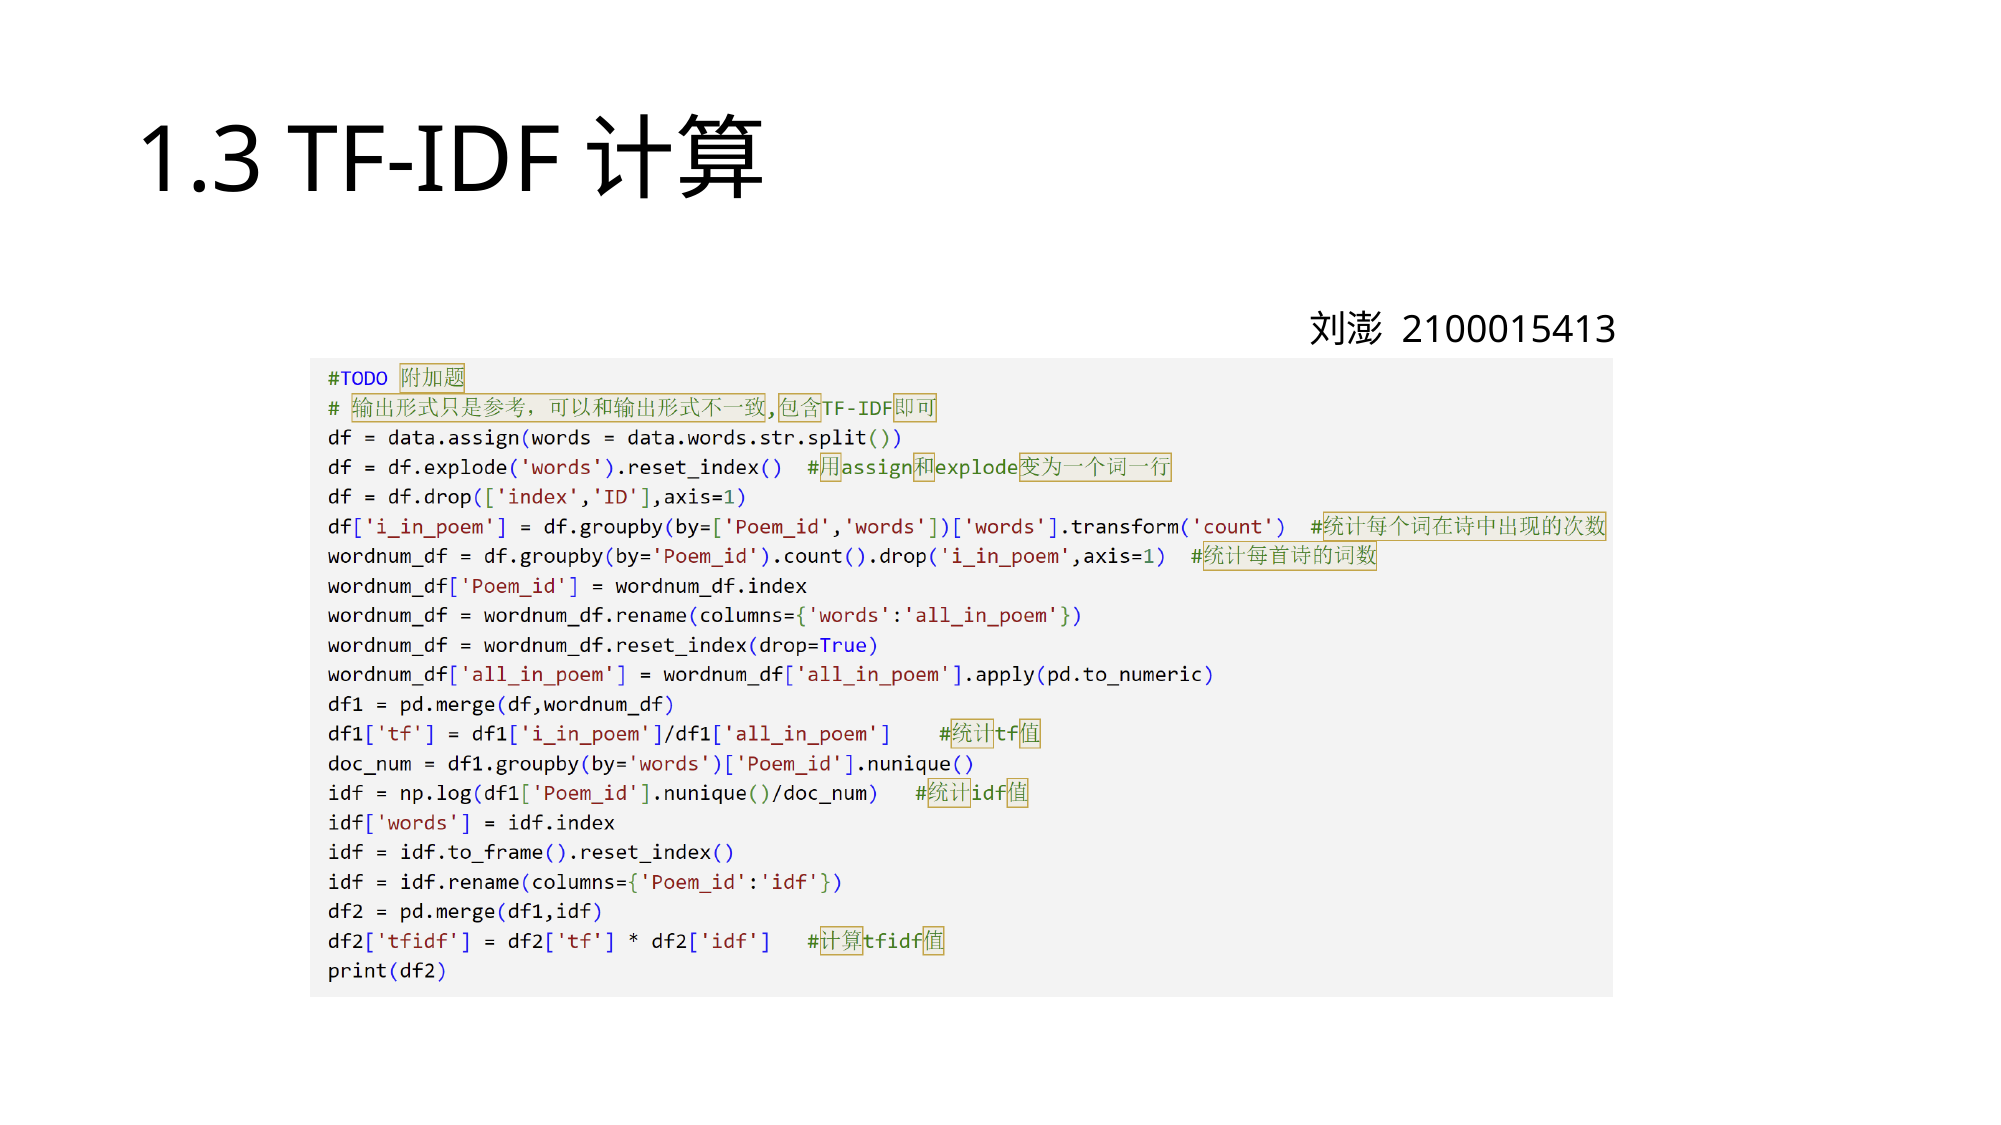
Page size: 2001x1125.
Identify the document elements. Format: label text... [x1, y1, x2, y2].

text_box 刘澎 2100015413 [1294, 298, 2000, 358]
picture [310, 358, 1613, 997]
title 1.3 TF-IDF计算 [120, 53, 1846, 271]
